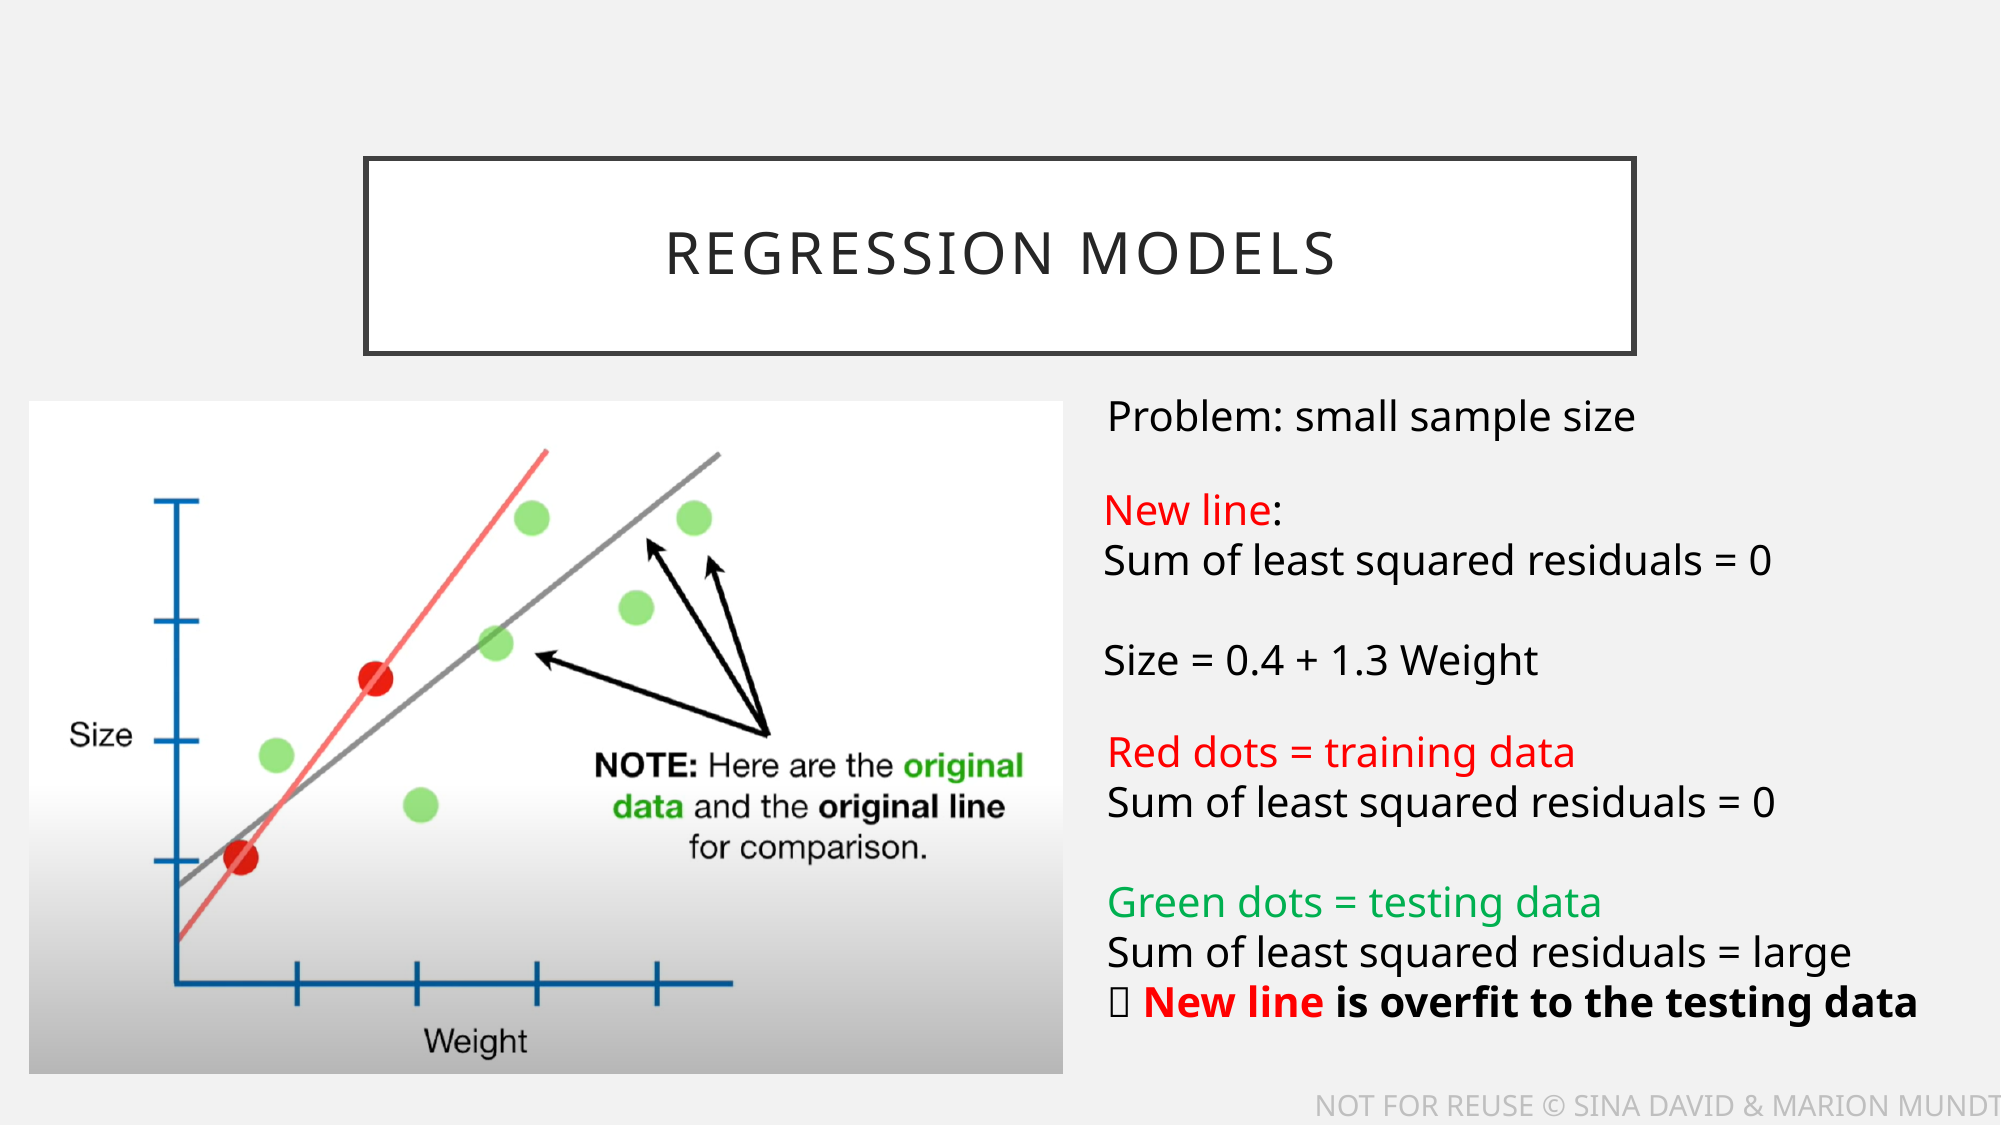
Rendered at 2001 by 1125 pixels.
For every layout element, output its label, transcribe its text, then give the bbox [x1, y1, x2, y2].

text_box New line: Sum of least squared residuals = 0 Size = 0.4 + 1.3 Weight [1088, 475, 1953, 691]
text_box Red dots = training data Sum of least squared residuals = 0 Green dots = testing data Sum of least squared residuals = large  New line is overfit to the testing data [1092, 718, 2000, 1084]
picture [29, 401, 1063, 1075]
title Regression models [363, 156, 1637, 356]
text_box Problem: small sample size [1092, 382, 1904, 448]
